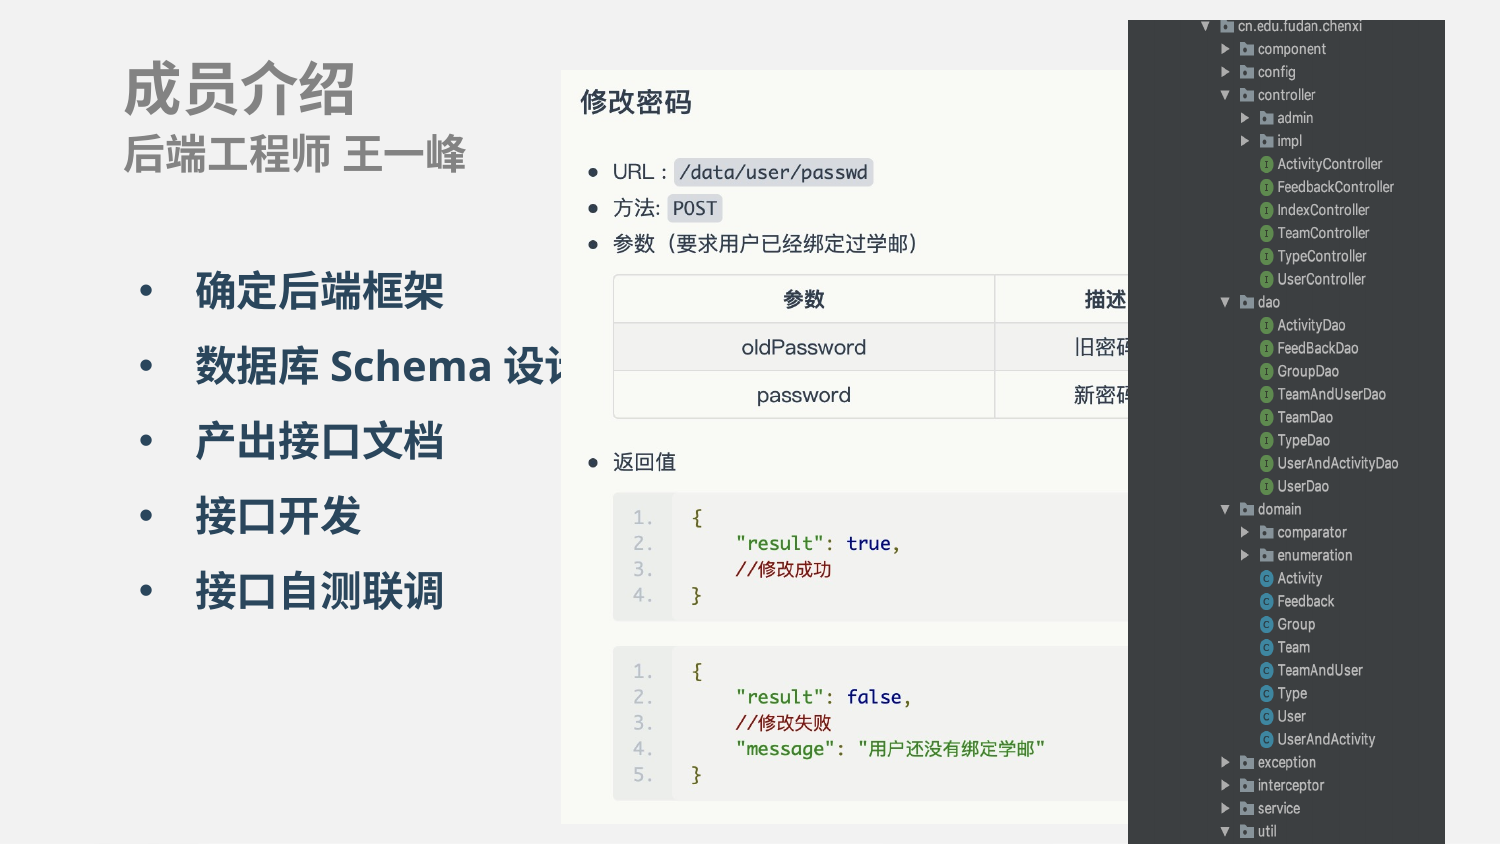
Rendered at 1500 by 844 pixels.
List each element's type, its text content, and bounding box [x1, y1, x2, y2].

text_box 确定后端框架 数据库Schema设计 产出接口文档 接口开发 接口自测联调 [123, 232, 555, 623]
text_box 后端工程师 王一峰 [123, 121, 474, 184]
picture [560, 19, 1445, 844]
text_box 成员介绍 [123, 55, 474, 118]
